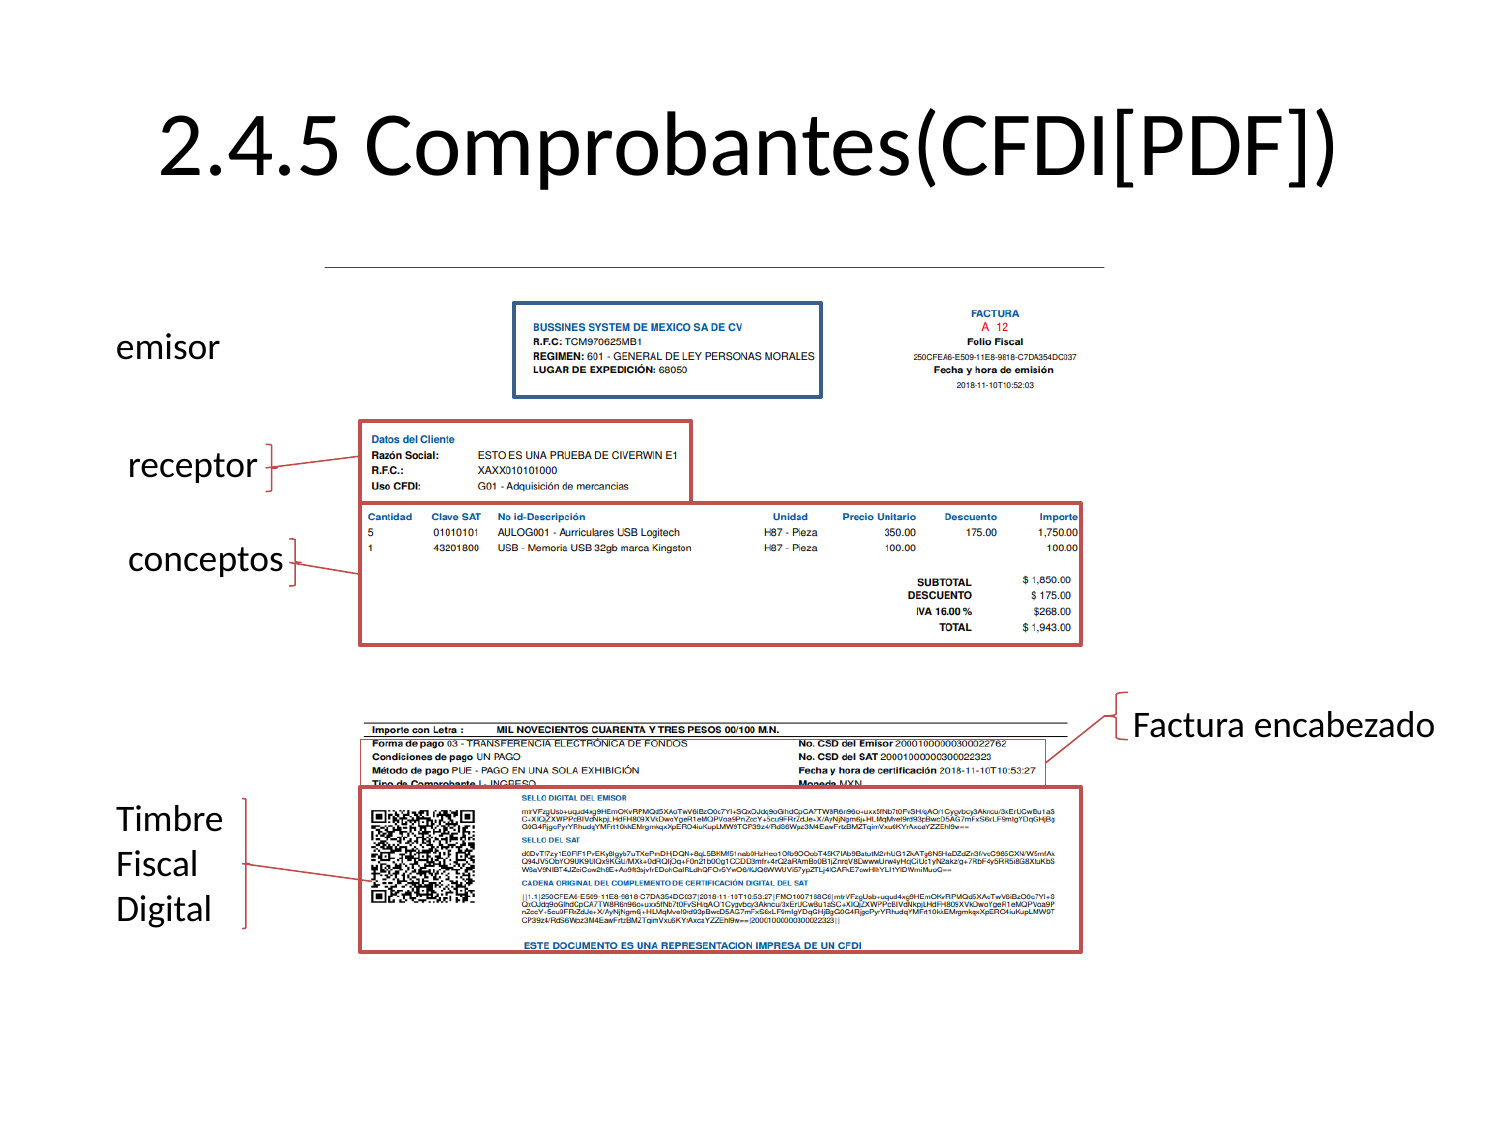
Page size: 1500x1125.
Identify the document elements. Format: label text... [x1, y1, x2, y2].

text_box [277, 455, 361, 469]
text_box [242, 865, 247, 930]
text_box receptor [113, 432, 274, 493]
picture [336, 715, 1093, 965]
text_box [289, 564, 296, 587]
text_box emisor [100, 314, 236, 375]
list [324, 266, 1105, 658]
text_box [265, 443, 273, 467]
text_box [249, 863, 373, 882]
text_box [242, 797, 250, 863]
text_box conceptos [113, 527, 299, 587]
text_box Factura encabezado [1118, 692, 1451, 753]
text_box [1105, 691, 1128, 741]
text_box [1045, 715, 1105, 764]
text_box [289, 538, 299, 562]
title 2.4.5 Comprobantes(CFDI[PDF]) [75, 45, 1425, 233]
text_box Timbre Fiscal Digital [101, 786, 248, 982]
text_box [300, 562, 361, 575]
text_box [265, 469, 273, 493]
